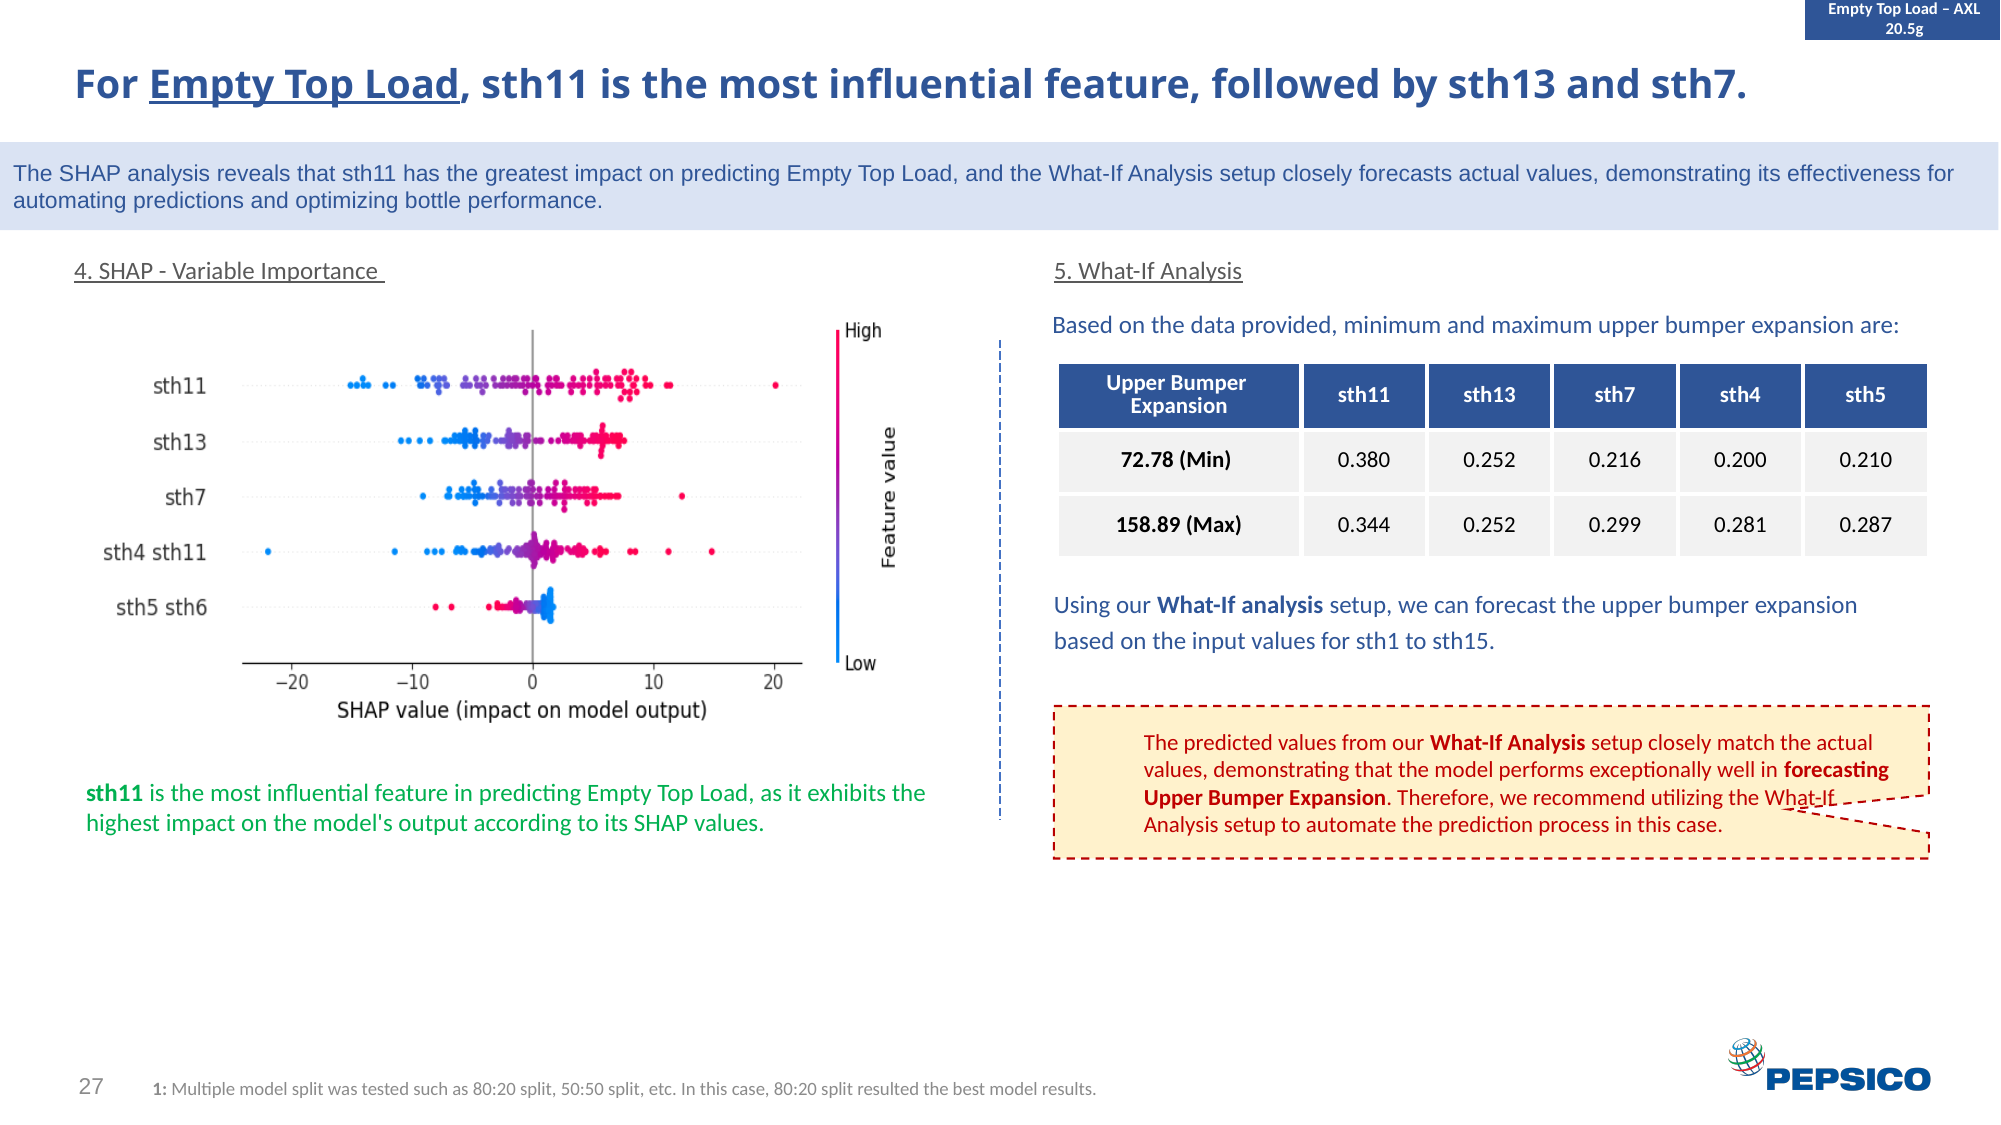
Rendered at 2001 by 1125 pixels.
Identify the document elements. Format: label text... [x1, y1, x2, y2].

text_box Based on the data provided, minimum and maximum upper bumper expansion are: [1036, 296, 1928, 344]
text_box The SHAP analysis reveals that sth11 has the greatest impact on predicting Empty Top Load, and the What-If Analysis setup closely forecasts actual values, demonstrating its effectiveness for automating predictions and optimizing bottle performance. [0, 141, 1999, 231]
table_header sth13 [1429, 364, 1550, 428]
table_header sth7 [1554, 364, 1676, 428]
table_header Upper Bumper Expansion [1059, 364, 1299, 428]
picture [1722, 1033, 1938, 1096]
table_header sth11 [1304, 364, 1425, 428]
table_header sth4 [1680, 364, 1801, 428]
table_header sth5 [1805, 364, 1927, 428]
text_box 1: Multiple model split was tested such as 80:20 split, 50:50 split, etc. In this case, 80:20 split resulted the best model results. [137, 1071, 1720, 1105]
text_box Empty Top Load – AXL 20.5g [1805, 0, 2000, 40]
table_cell 0.344 [1304, 496, 1425, 556]
picture [77, 315, 909, 728]
table_cell 0.299 [1554, 496, 1676, 556]
text_box sth11 is the most influential feature in predicting Empty Top Load, as it exhibits the highest impact on the model's output according to its SHAP values. [71, 769, 975, 845]
table_cell 158.89 (Max) [1059, 496, 1299, 556]
table_cell 0.281 [1680, 496, 1801, 556]
table_cell 0.287 [1805, 496, 1927, 556]
table_cell 0.252 [1429, 432, 1550, 492]
table_cell 0.252 [1429, 496, 1550, 556]
text_box 27 [57, 1070, 126, 1100]
text_box 4. SHAP - Variable Importance [59, 247, 627, 292]
table_cell 0.200 [1680, 432, 1801, 492]
table_cell 0.210 [1805, 432, 1927, 492]
title For Empty Top Load, sth11 is the most influential feature, followed by sth13 and sth7. [59, 27, 1943, 141]
table_cell 0.380 [1304, 432, 1425, 492]
table_cell 72.78 (Min) [1059, 432, 1299, 492]
text_box Using our What-If analysis setup, we can forecast the upper bumper expansion based on the input values for sth1 to sth15. [1038, 595, 1930, 642]
text_box 5. What-If Analysis [1038, 247, 1607, 292]
text_box The predicted values from our What-If Analysis setup closely match the actual values, demonstrating that the model performs exceptionally well in forecasting Upper Bumper Expansion. Therefore, we recommend utilizing the What-If Analysis setup to automate the prediction process in this case. [1052, 704, 1930, 860]
table_cell 0.216 [1554, 432, 1676, 492]
